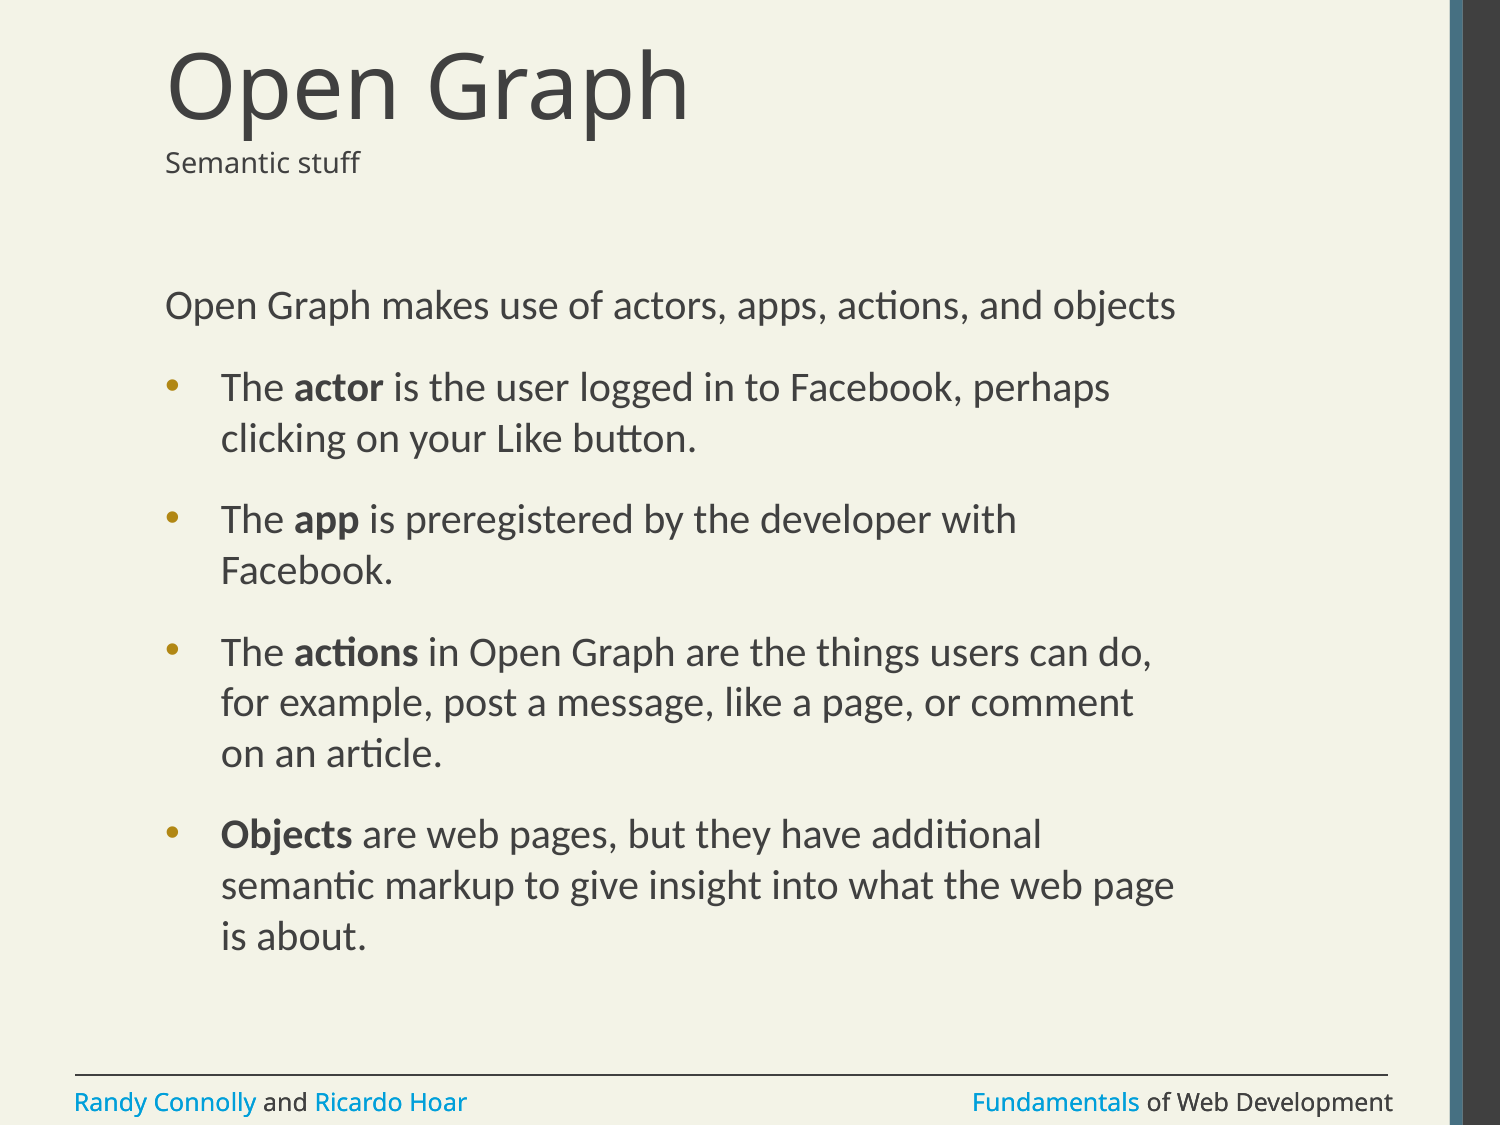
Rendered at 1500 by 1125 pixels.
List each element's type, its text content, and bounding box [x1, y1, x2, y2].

title Open Graph [150, 20, 1425, 188]
list Open Graph makes use of actors, apps, actions, and objects The actor is the user logged in to Facebook, perhaps clicking on your Like button. The app is preregistered by the developer with Facebook. The actions in Open Graph are the things users can do, for example, post a message, like a page, or comment on an article. Objects are web pages, but they have additional semantic markup to give insight into what the web page is about. [150, 270, 1200, 1013]
list Semantic stuff [150, 137, 1200, 188]
